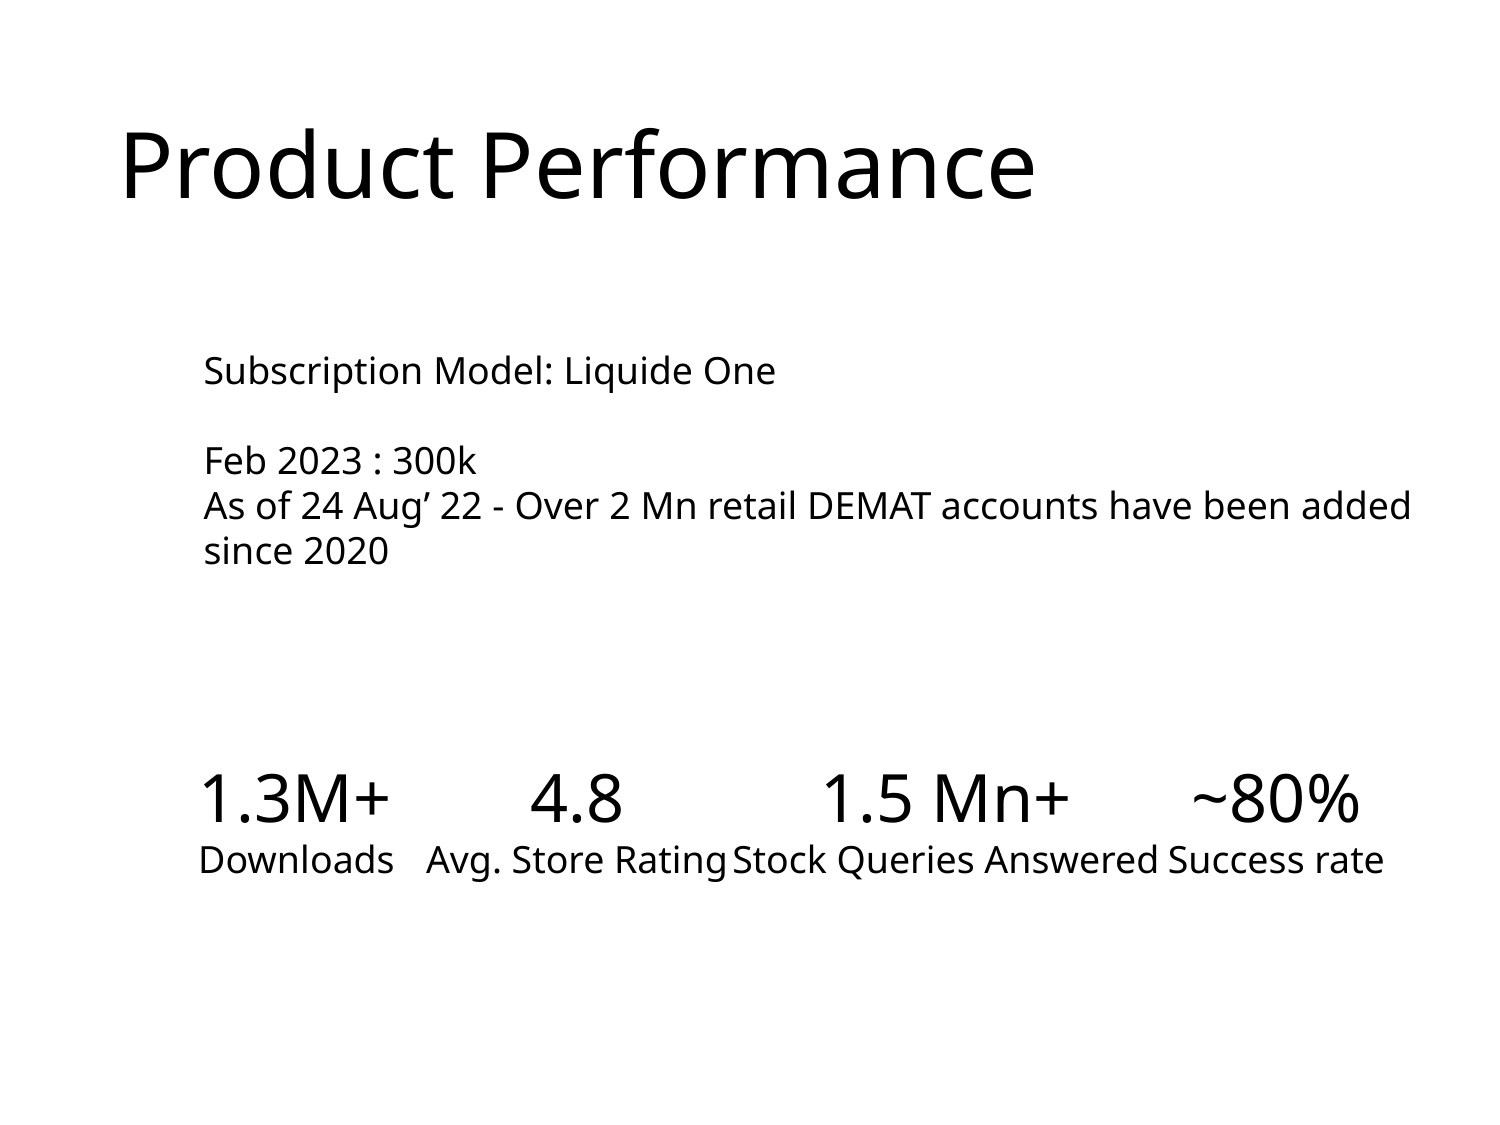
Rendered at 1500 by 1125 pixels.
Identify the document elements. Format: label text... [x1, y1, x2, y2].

text_box 1.3M+ Downloads [183, 748, 410, 889]
text_box 1.5 Mn+ Stock Queries Answered [717, 748, 1153, 889]
title Product Performance [103, 59, 1397, 278]
text_box 4.8 Avg. Store Rating [411, 748, 717, 889]
text_box ~80% Success rate [1153, 748, 1400, 889]
text_box Subscription Model: Liquide One Feb 2023 : 300k As of 24 Aug’ 22 - Over 2 Mn retail DEMAT accounts have been added since 2020 [188, 339, 1436, 579]
